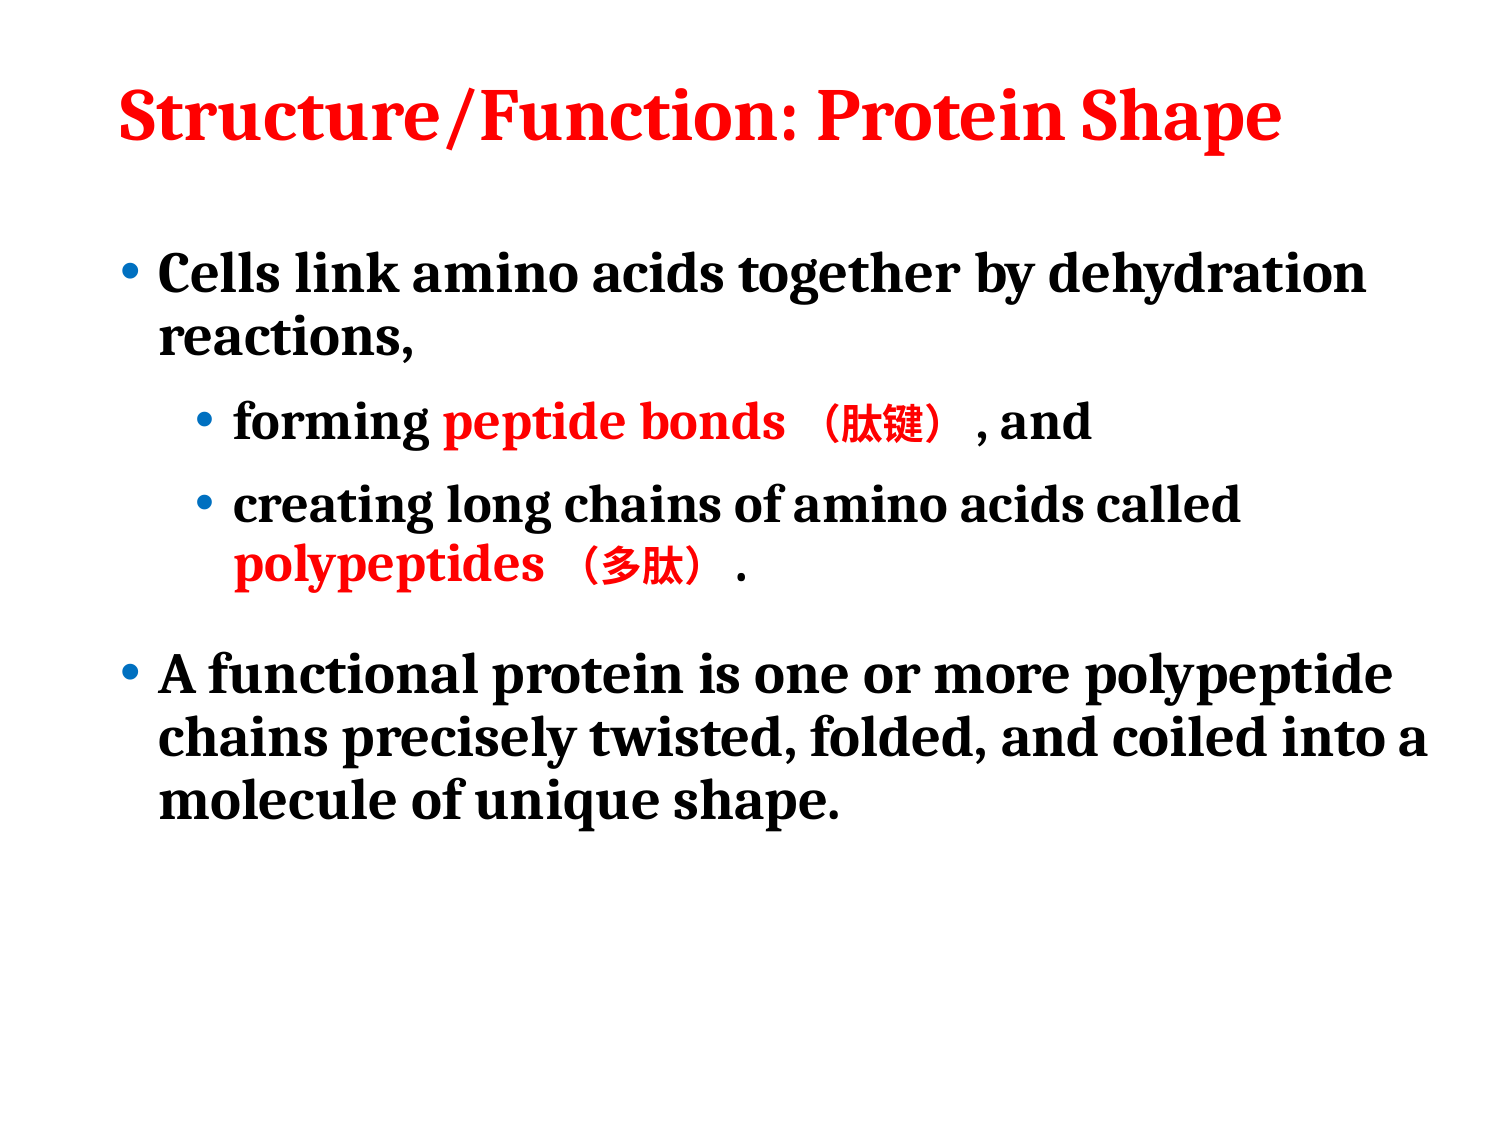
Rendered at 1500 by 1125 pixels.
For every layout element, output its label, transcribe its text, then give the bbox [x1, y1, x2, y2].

title Structure/Function: Protein Shape [105, 68, 1449, 179]
list Cells link amino acids together by dehydration reactions, forming peptide bonds（肽键）, and creating long chains of amino acids called polypeptides（多肽）. A functional protein is one or more polypeptide chains precisely twisted, folded, and coiled into a molecule of unique shape. [105, 234, 1449, 1014]
